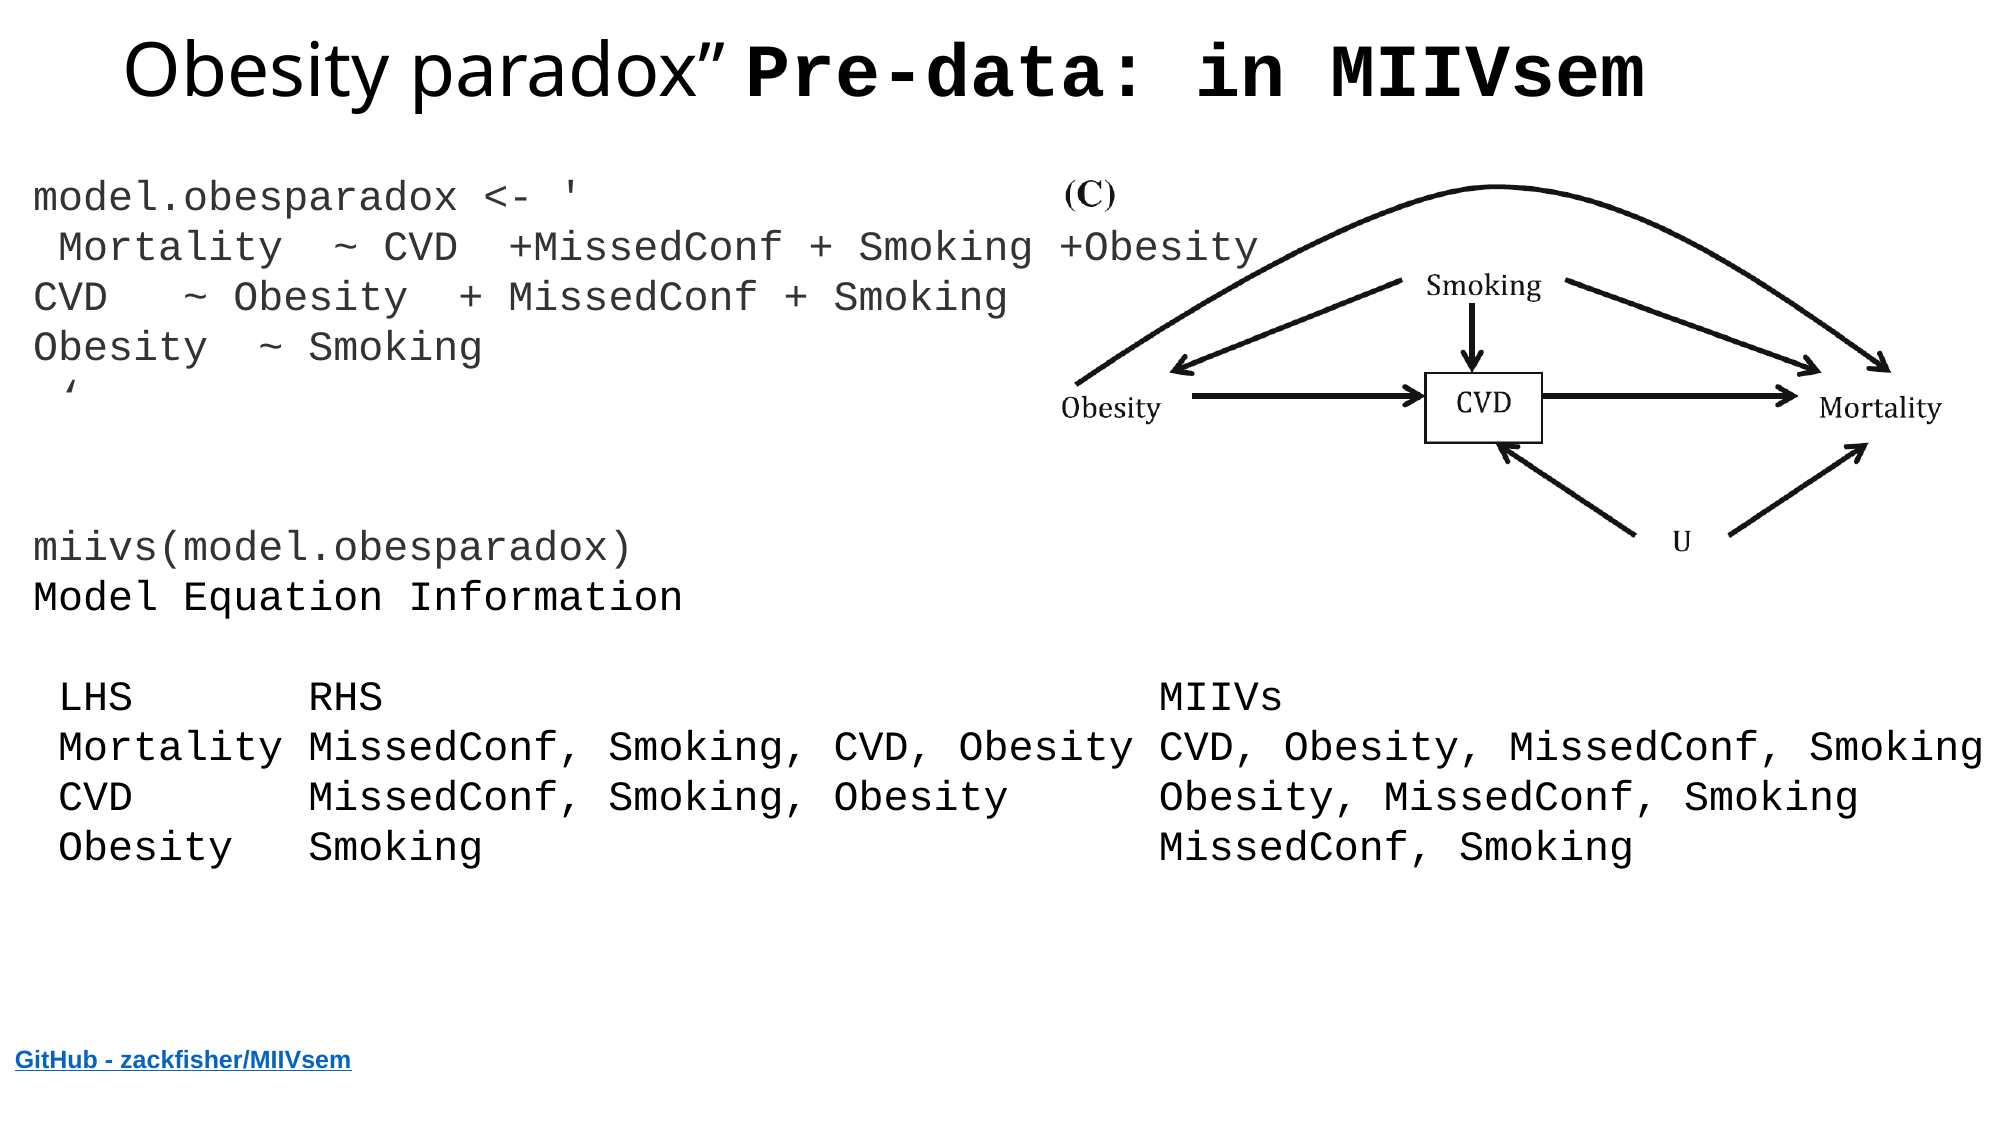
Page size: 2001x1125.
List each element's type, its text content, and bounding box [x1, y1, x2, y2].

text_box model.obesparadox <- ' Mortality ~ CVD +MissedConf + Smoking +Obesity CVD ~ Obesity + MissedConf + Smoking Obesity ~ Smoking ‘ miivs(model.obesparadox) Model Equation Information LHS RHS MIIVs Mortality MissedConf, Smoking, CVD, Obesity CVD, Obesity, MissedConf, Smoking CVD MissedConf, Smoking, Obesity Obesity, MissedConf, Smoking Obesity Smoking MissedConf, Smoking [18, 161, 2000, 877]
picture [1034, 145, 1960, 555]
title Obesity paradox” Pre-data: in MIIVsem [107, 24, 1906, 121]
text_box GitHub - zackfisher/MIIVsem [0, 1036, 1994, 1081]
